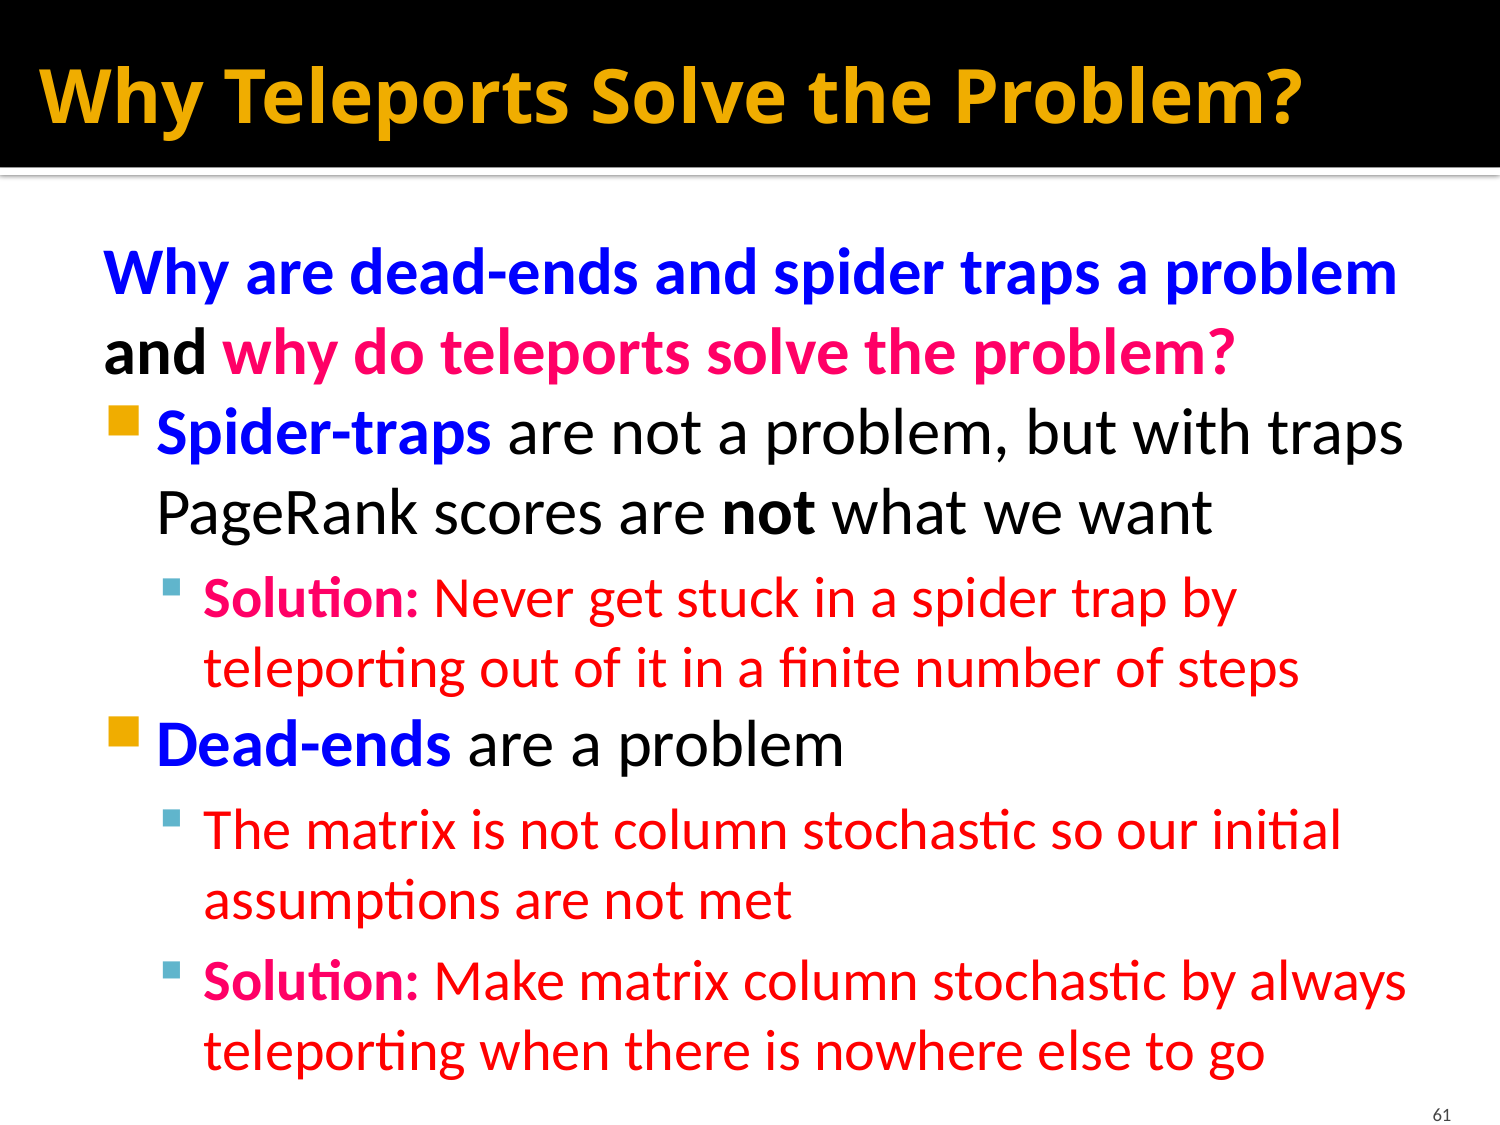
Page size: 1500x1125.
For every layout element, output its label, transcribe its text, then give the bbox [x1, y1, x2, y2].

list Why are dead-ends and spider traps a problem and why do teleports solve the problem? Spider-traps are not a problem, but with traps PageRank scores are not what we want Solution: Never get stuck in a spider trap by teleporting out of it in a finite number of steps Dead-ends are a problem The matrix is not column stochastic so our initial assumptions are not met Solution: Make matrix column stochastic by always teleporting when there is nowhere else to go [75, 212, 1500, 1125]
slide_number 61 [1345, 1080, 1467, 1125]
title Why Teleports Solve the Problem? [24, 12, 1500, 175]
